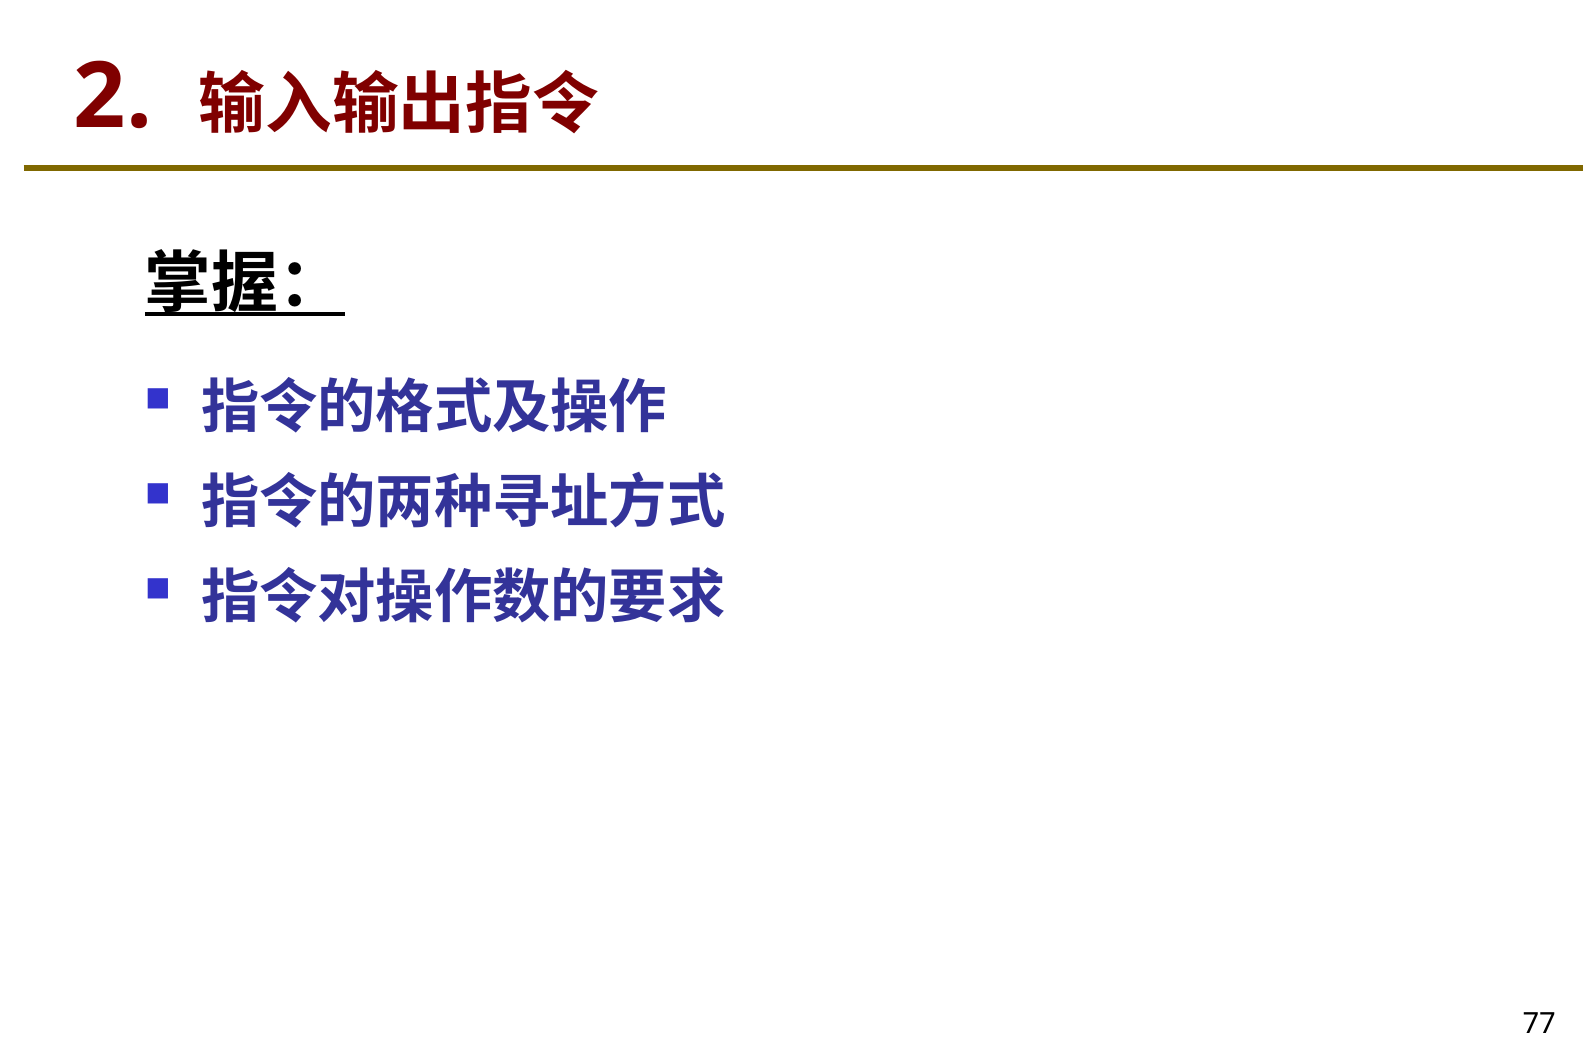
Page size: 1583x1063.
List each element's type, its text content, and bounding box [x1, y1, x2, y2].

slide_number 77 [1474, 980, 1572, 1052]
list 掌握： 指令的格式及操作 指令的两种寻址方式 指令对操作数的要求 [129, 224, 1414, 863]
title 2. 输入输出指令 [59, 35, 1408, 154]
